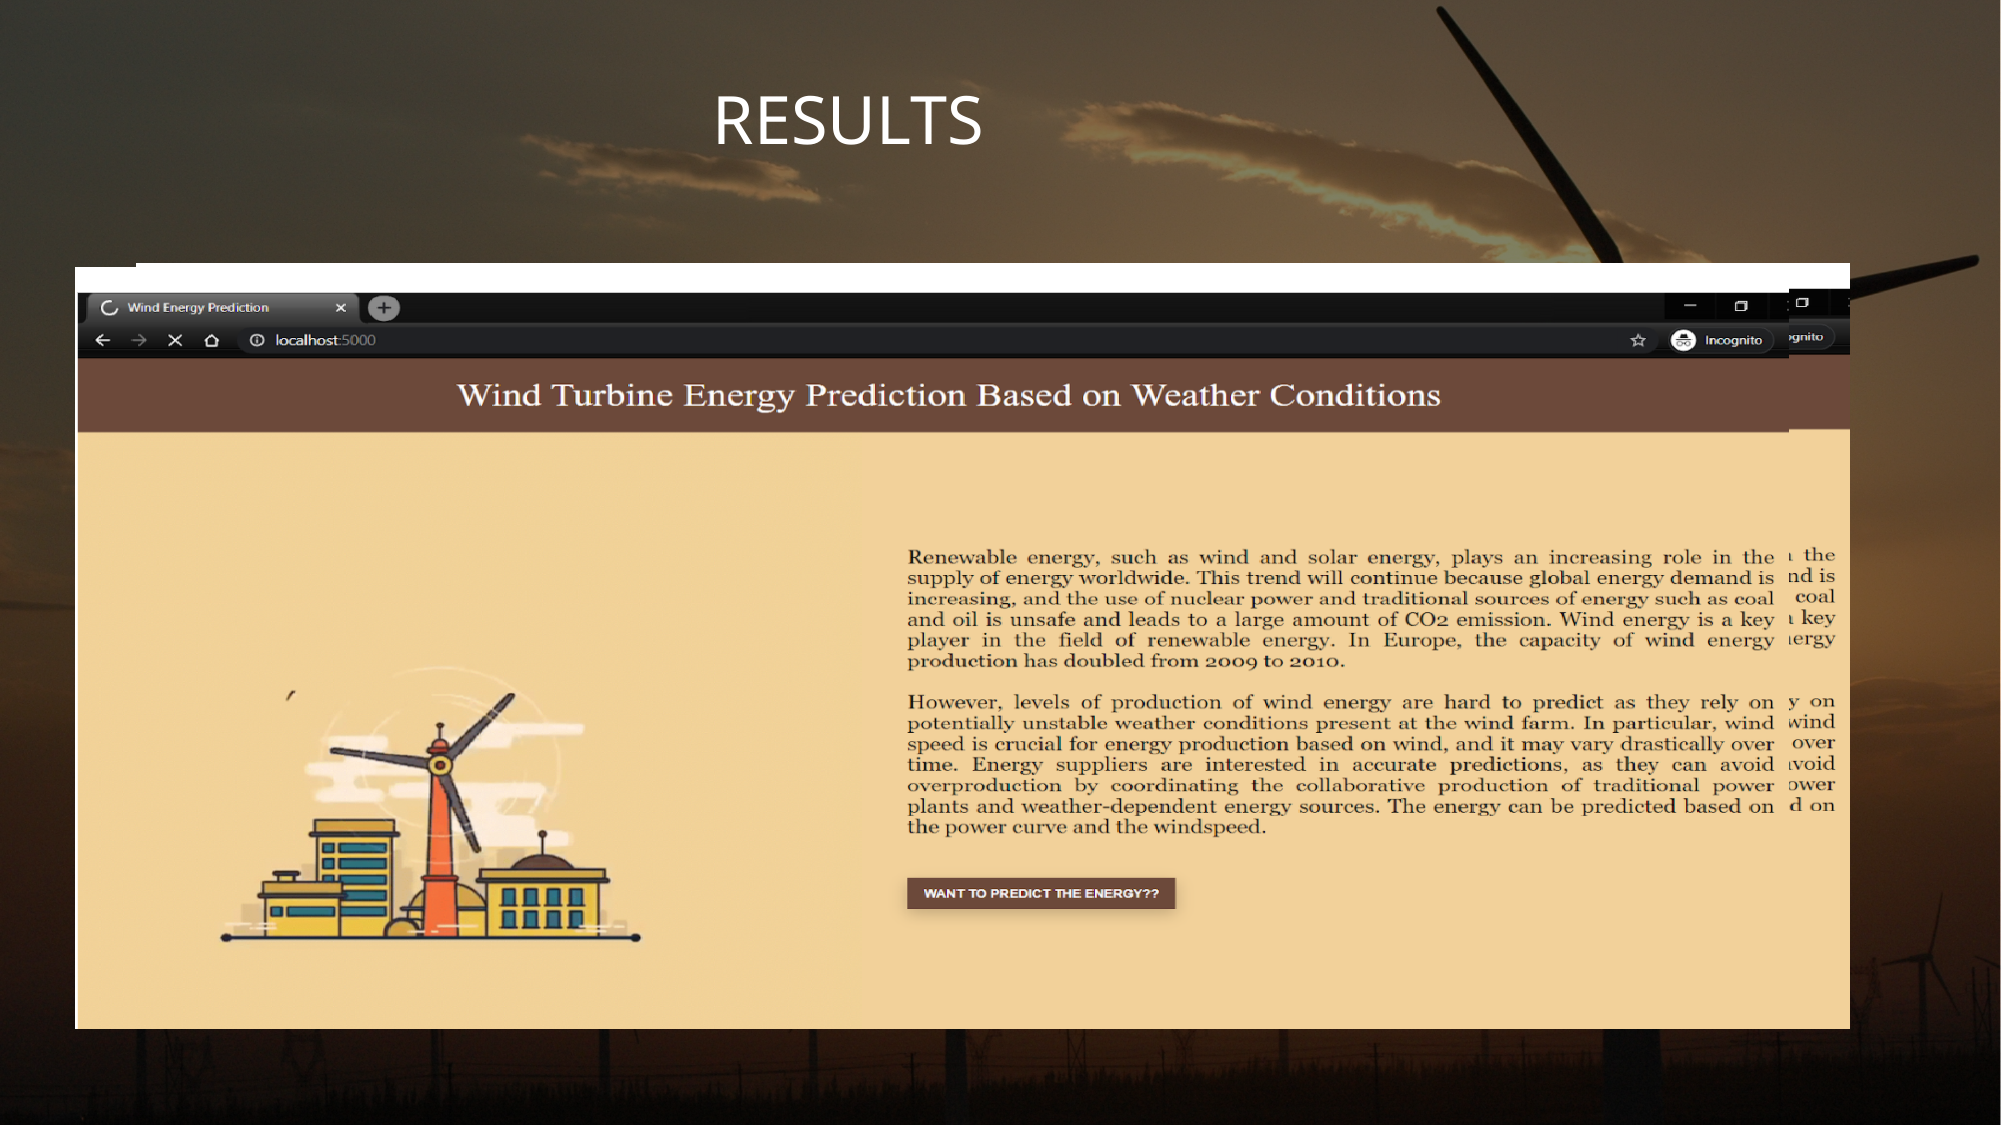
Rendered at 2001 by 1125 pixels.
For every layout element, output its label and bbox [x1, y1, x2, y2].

list [135, 263, 1850, 1029]
list [74, 267, 1789, 1029]
picture [0, 0, 2000, 1125]
